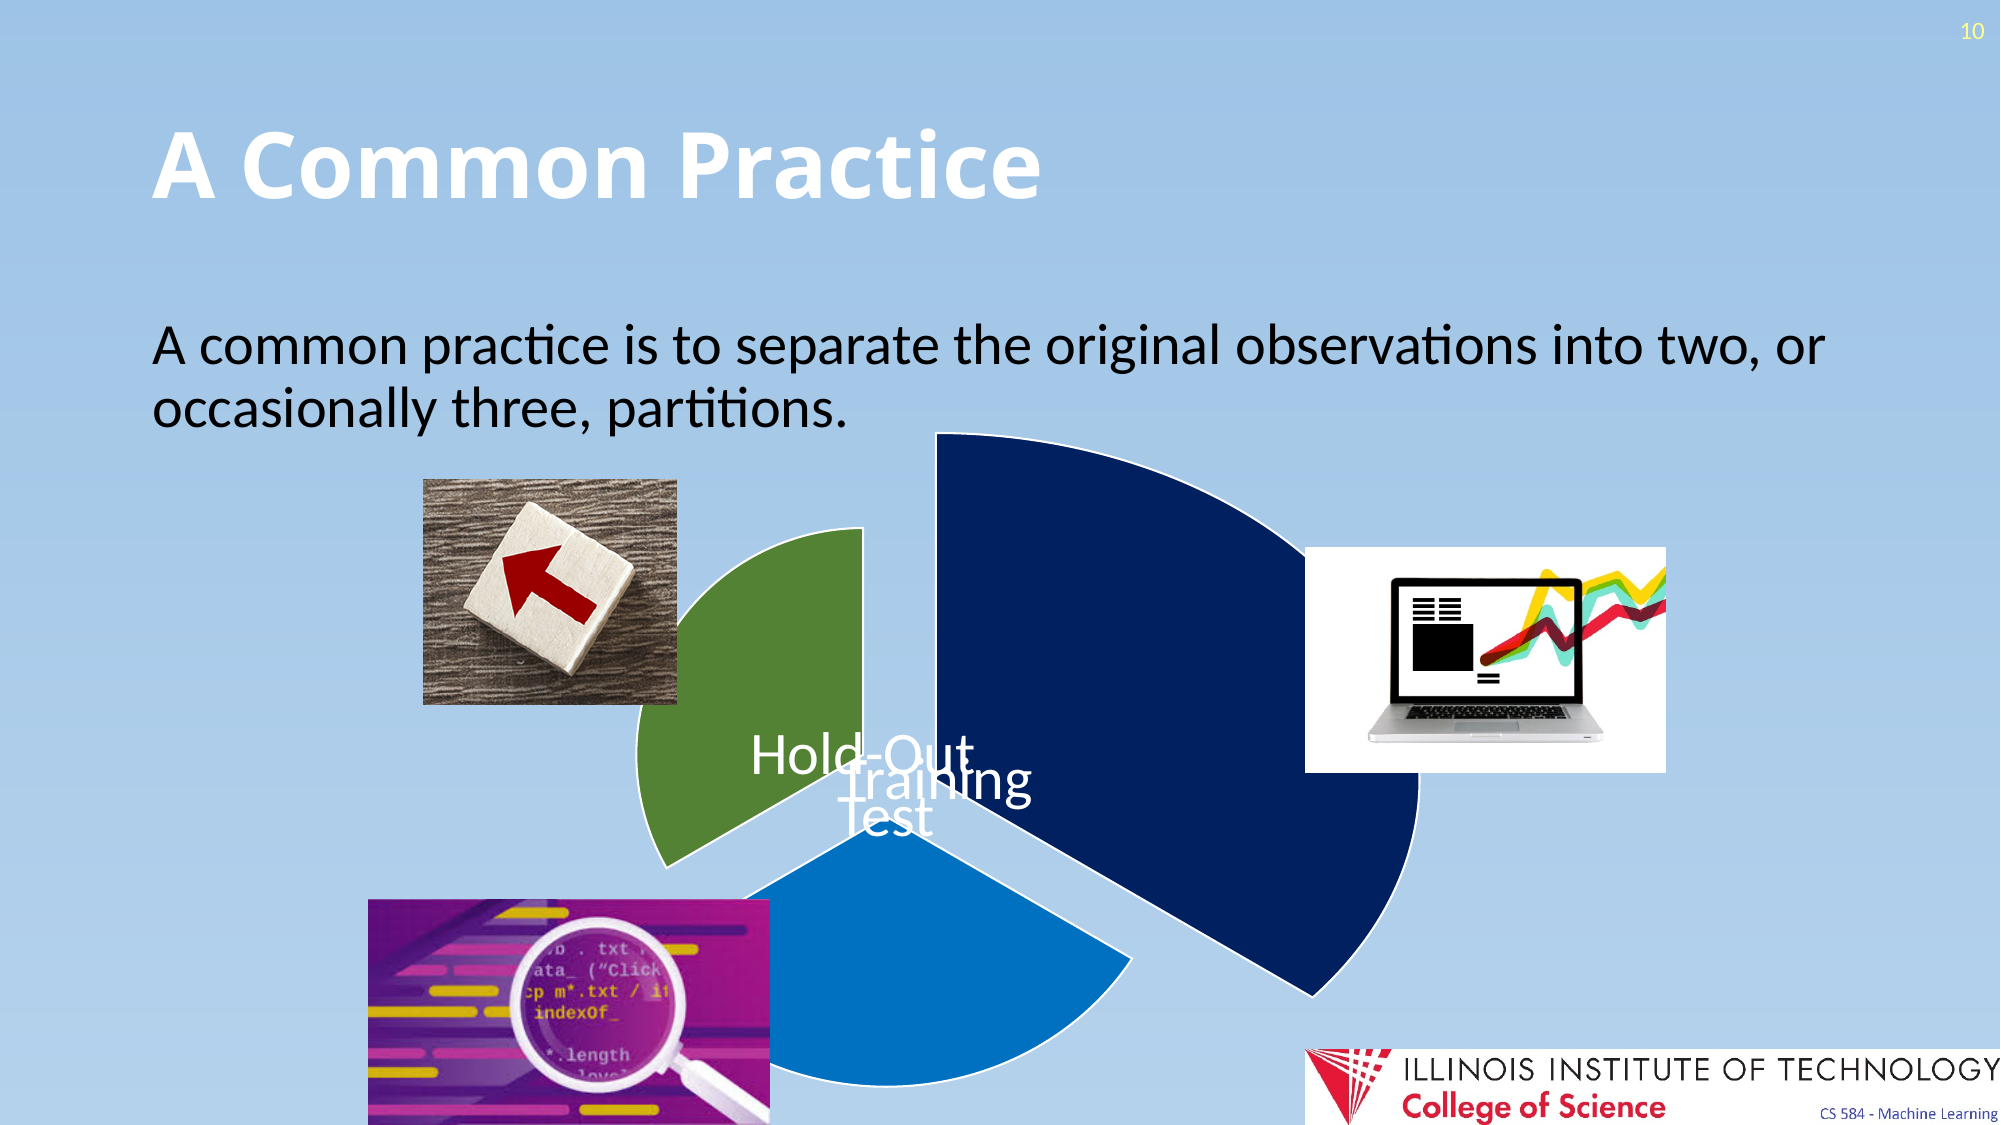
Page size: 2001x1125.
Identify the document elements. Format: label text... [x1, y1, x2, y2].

picture [1305, 1049, 2000, 1125]
picture [368, 899, 770, 1125]
picture [423, 479, 677, 705]
title A Common Practice [137, 59, 1863, 278]
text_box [463, 510, 1409, 1050]
slide_number 10 [1550, 0, 2000, 60]
picture [1305, 547, 1666, 773]
list A common practice is to separate the original observations into two, or occasionally three, partitions. [137, 306, 1863, 1021]
